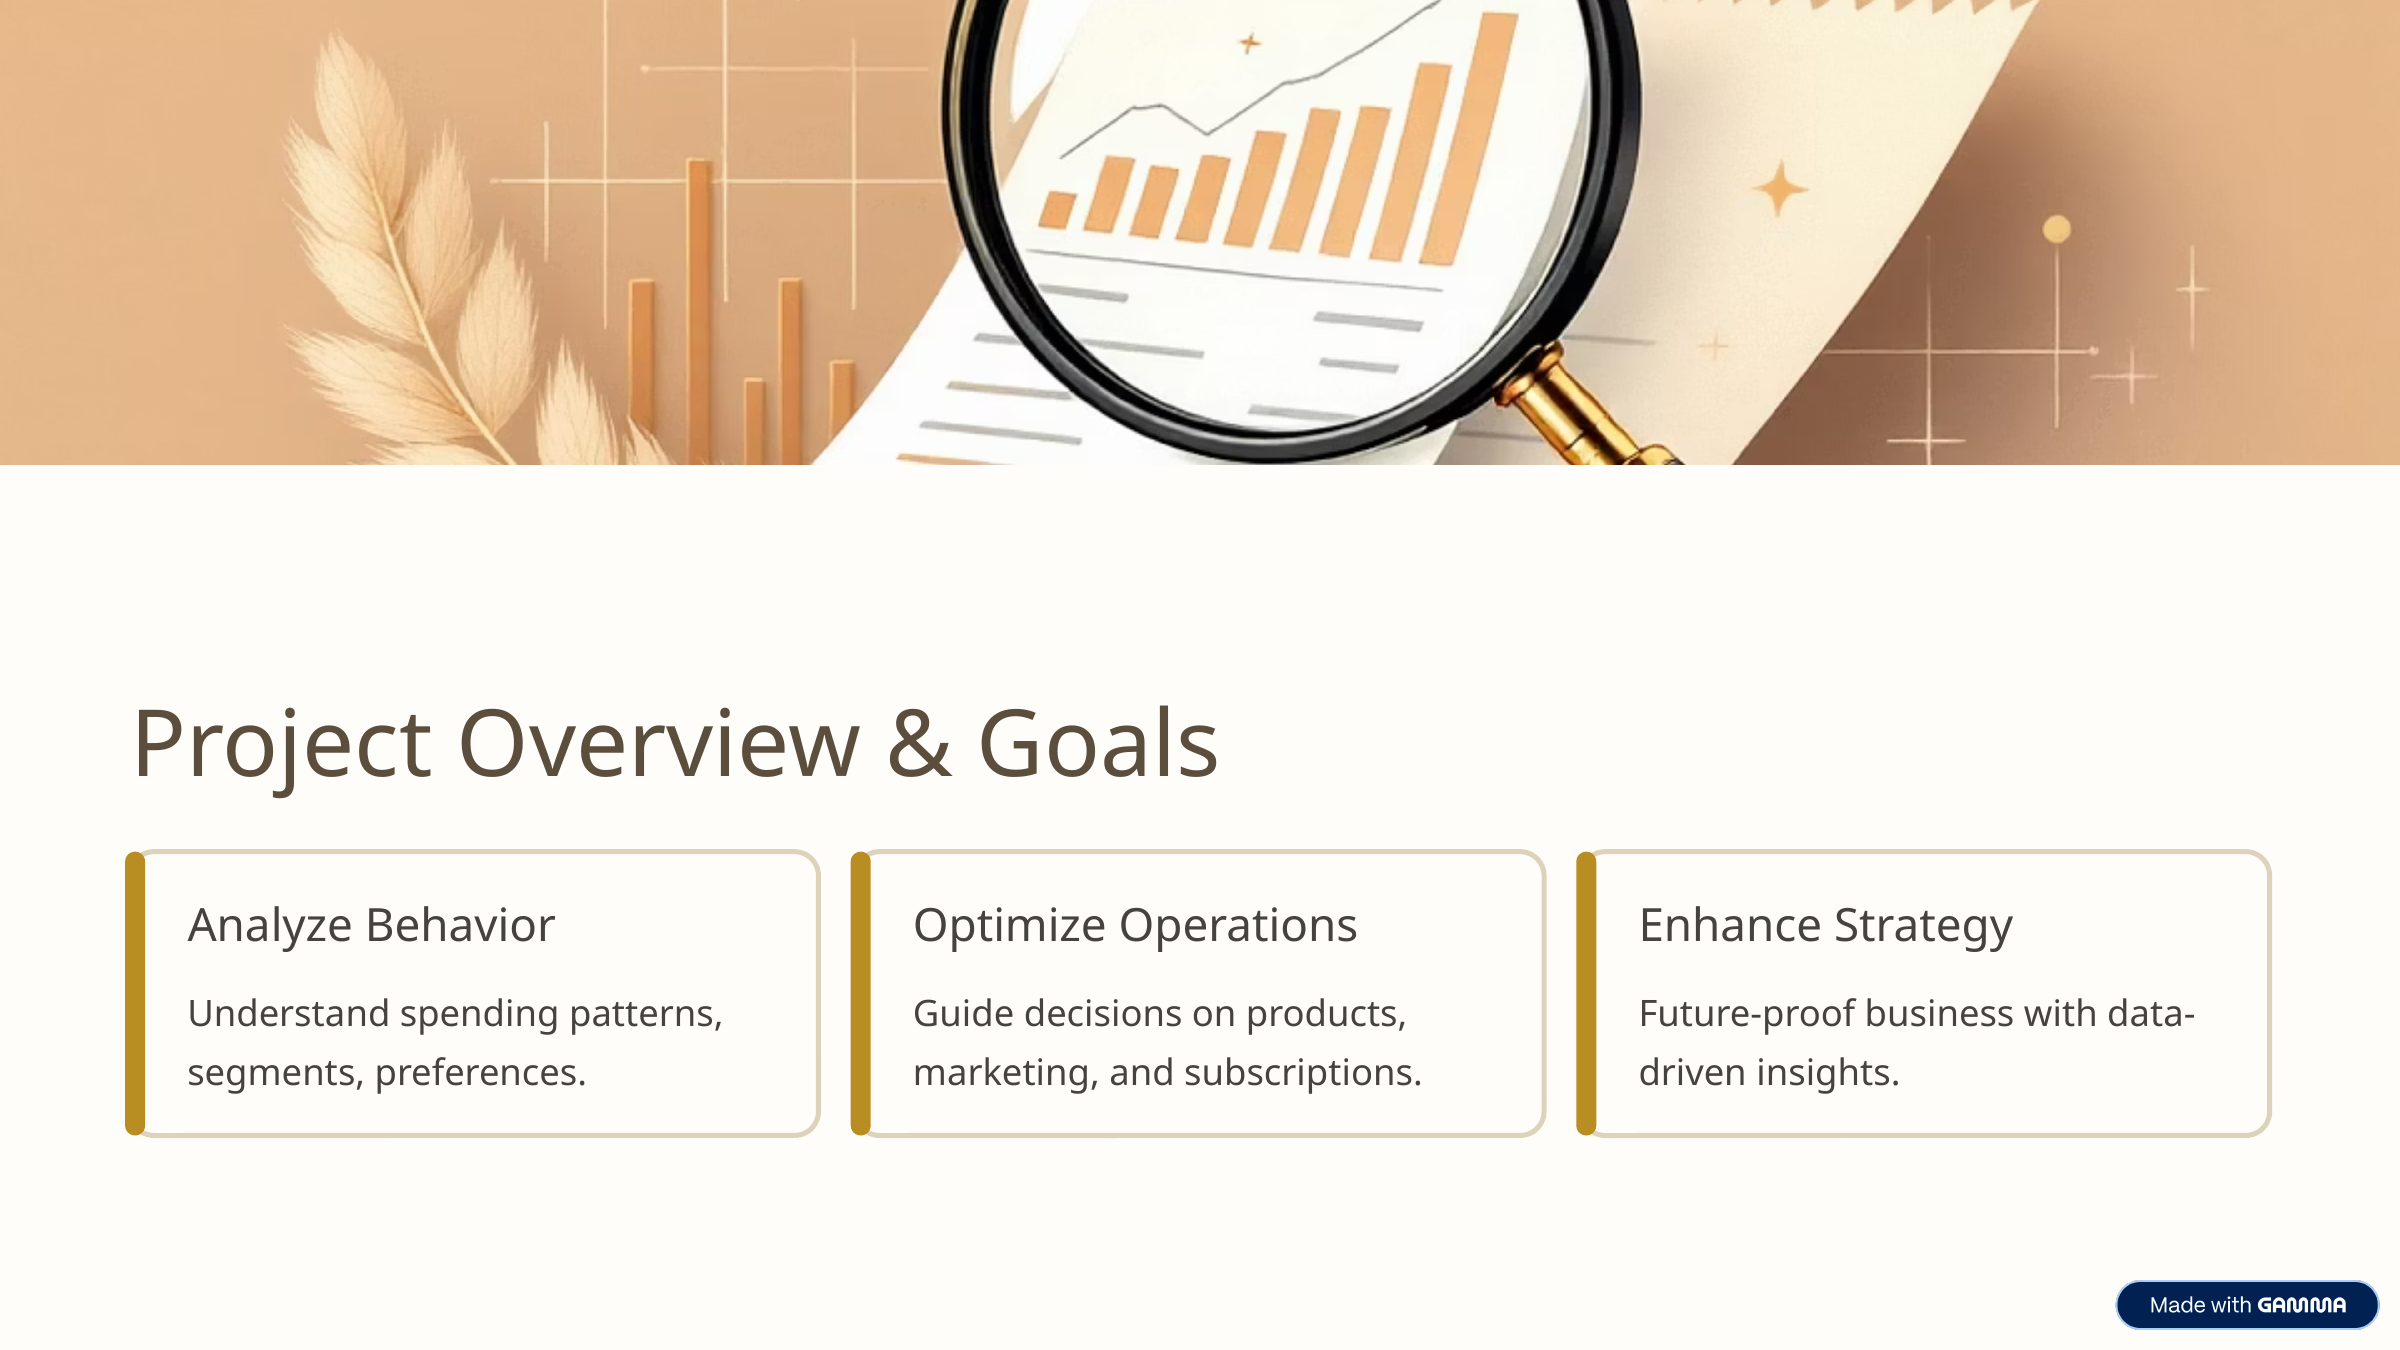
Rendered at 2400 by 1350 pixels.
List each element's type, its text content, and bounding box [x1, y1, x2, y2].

text_box [125, 851, 146, 1136]
text_box Analyze Behavior [187, 893, 653, 952]
text_box Future-proof business with data-driven insights. [1638, 974, 2228, 1094]
text_box [1576, 851, 1597, 1136]
text_box Enhance Strategy [1638, 893, 2104, 952]
text_box [1594, 851, 2270, 1136]
picture [2106, 1271, 2389, 1339]
text_box [869, 851, 1545, 1136]
text_box Understand spending patterns, segments, preferences. [187, 974, 777, 1094]
picture [0, 0, 2400, 466]
text_box [850, 851, 871, 1136]
text_box Optimize Operations [912, 893, 1421, 952]
text_box [143, 851, 819, 1136]
text_box Guide decisions on products, marketing, and subscriptions. [912, 974, 1502, 1094]
text_box Project Overview & Goals [130, 679, 1350, 796]
